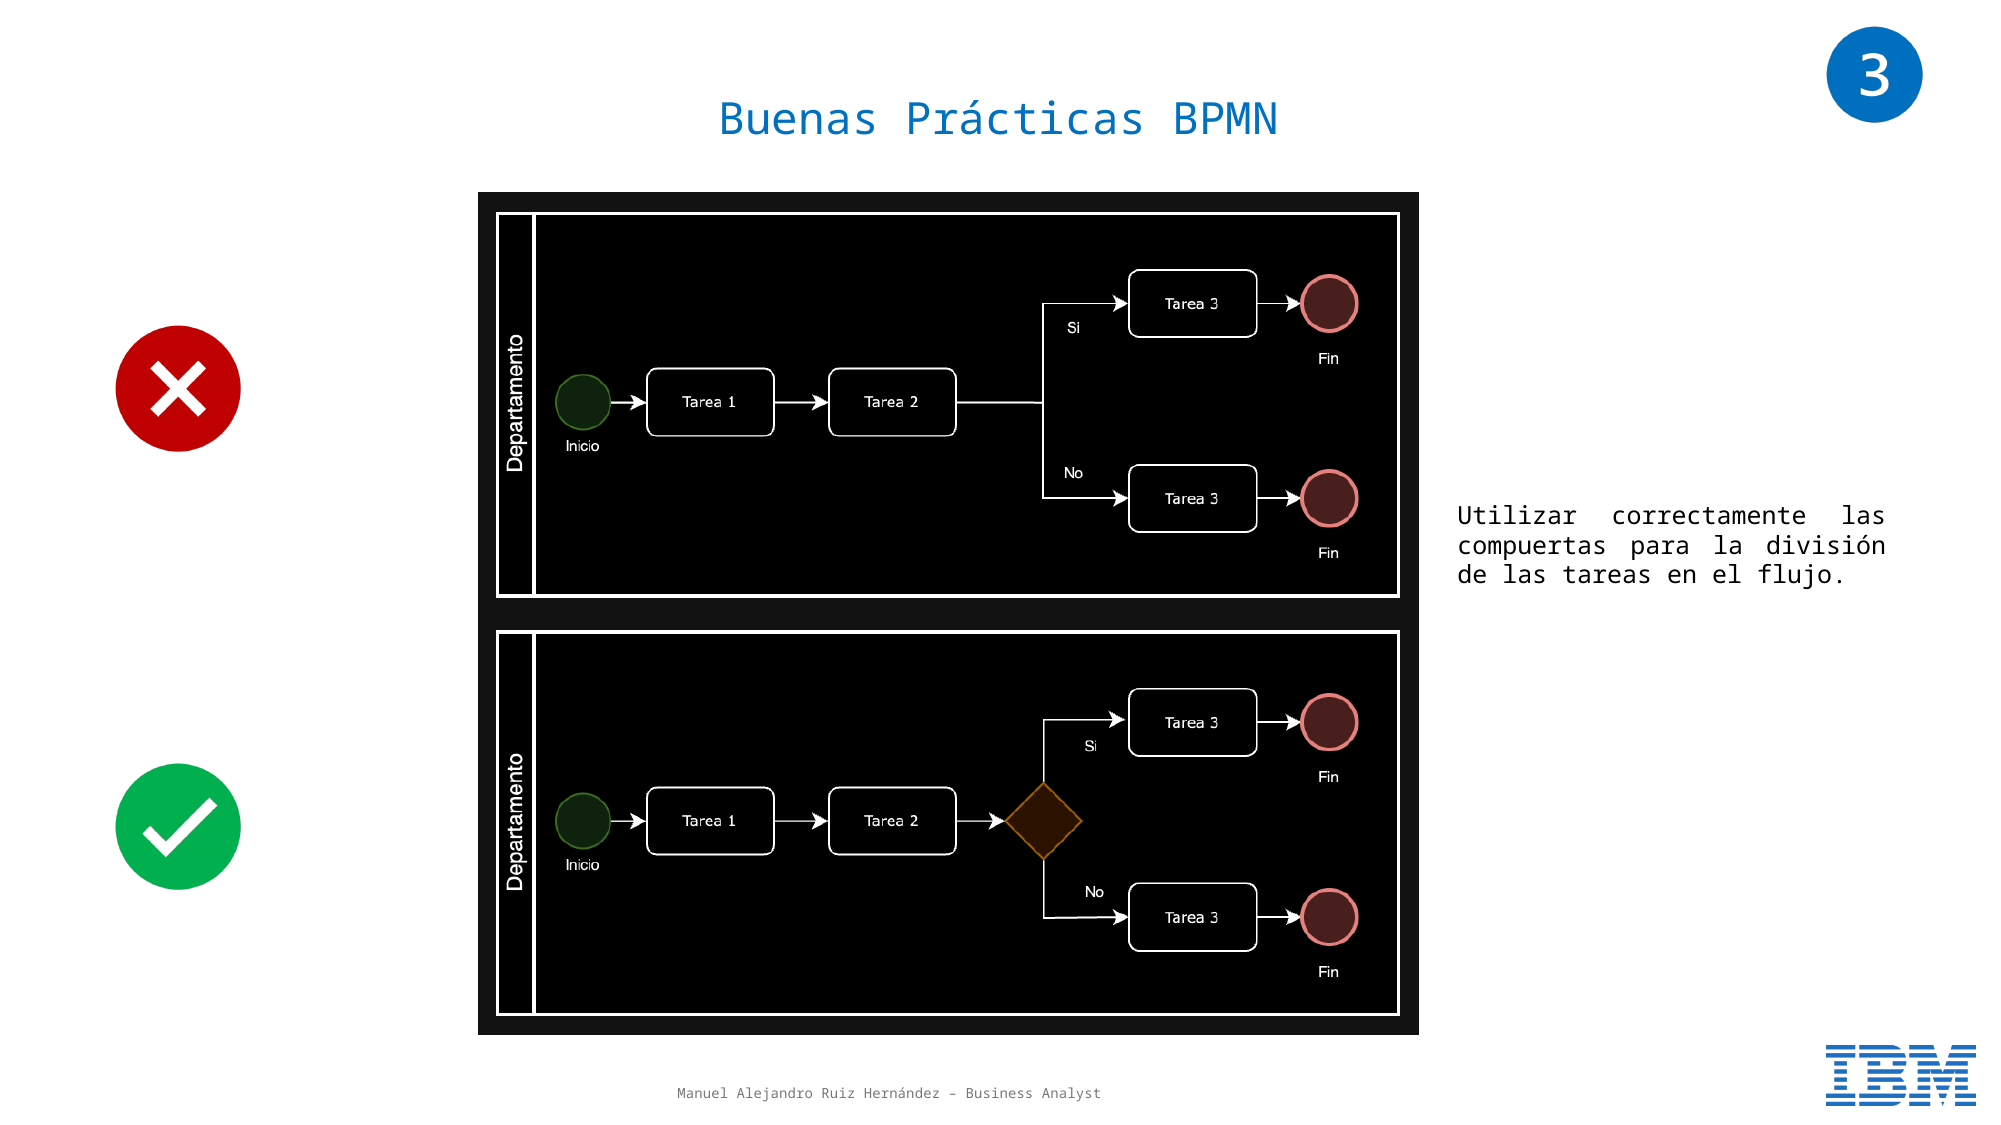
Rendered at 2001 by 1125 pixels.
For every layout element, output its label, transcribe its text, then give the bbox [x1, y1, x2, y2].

text_box Utilizar correctamente las compuertas para la división de las tareas en el flujo. [1442, 491, 1902, 597]
footer Manuel Alejandro Ruiz Hernández – Business Analyst [662, 1063, 1338, 1124]
picture [1826, 1045, 1977, 1107]
picture [1813, 13, 1936, 136]
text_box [98, 191, 1420, 1035]
text_box Buenas Prácticas BPMN [362, 80, 1637, 154]
